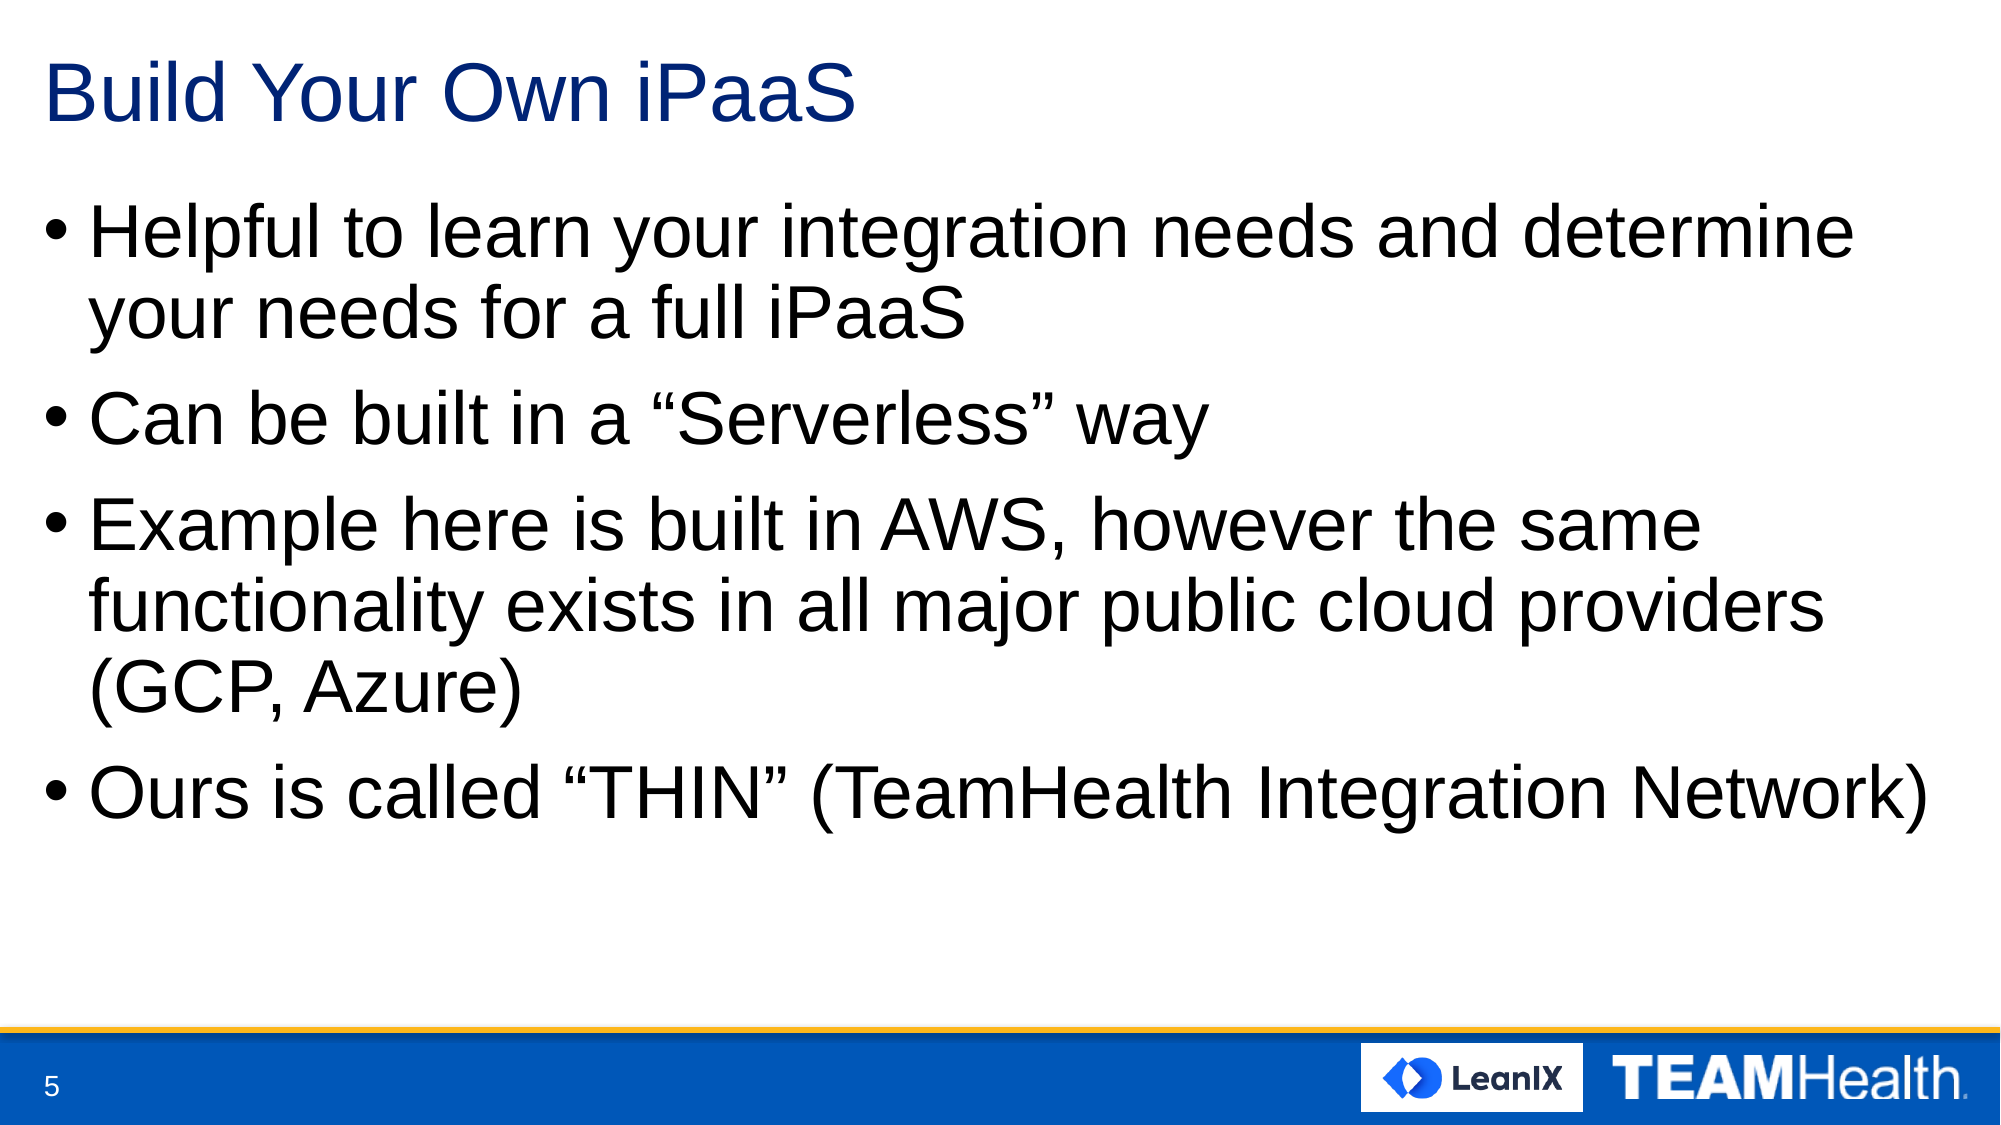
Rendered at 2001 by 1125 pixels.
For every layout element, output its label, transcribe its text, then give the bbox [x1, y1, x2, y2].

title Build Your Own iPaaS [43, 37, 1957, 152]
slide_number 5 [43, 1067, 121, 1102]
list Helpful to learn your integration needs and determine your needs for a full iPaaS Can be built in a “Serverless” way Example here is built in AWS, however the same functionality exists in all major public cloud providers (GCP, Azure) Ours is called “THIN” (TeamHealth Integration Network) [43, 192, 1957, 994]
picture [1361, 1043, 1583, 1112]
